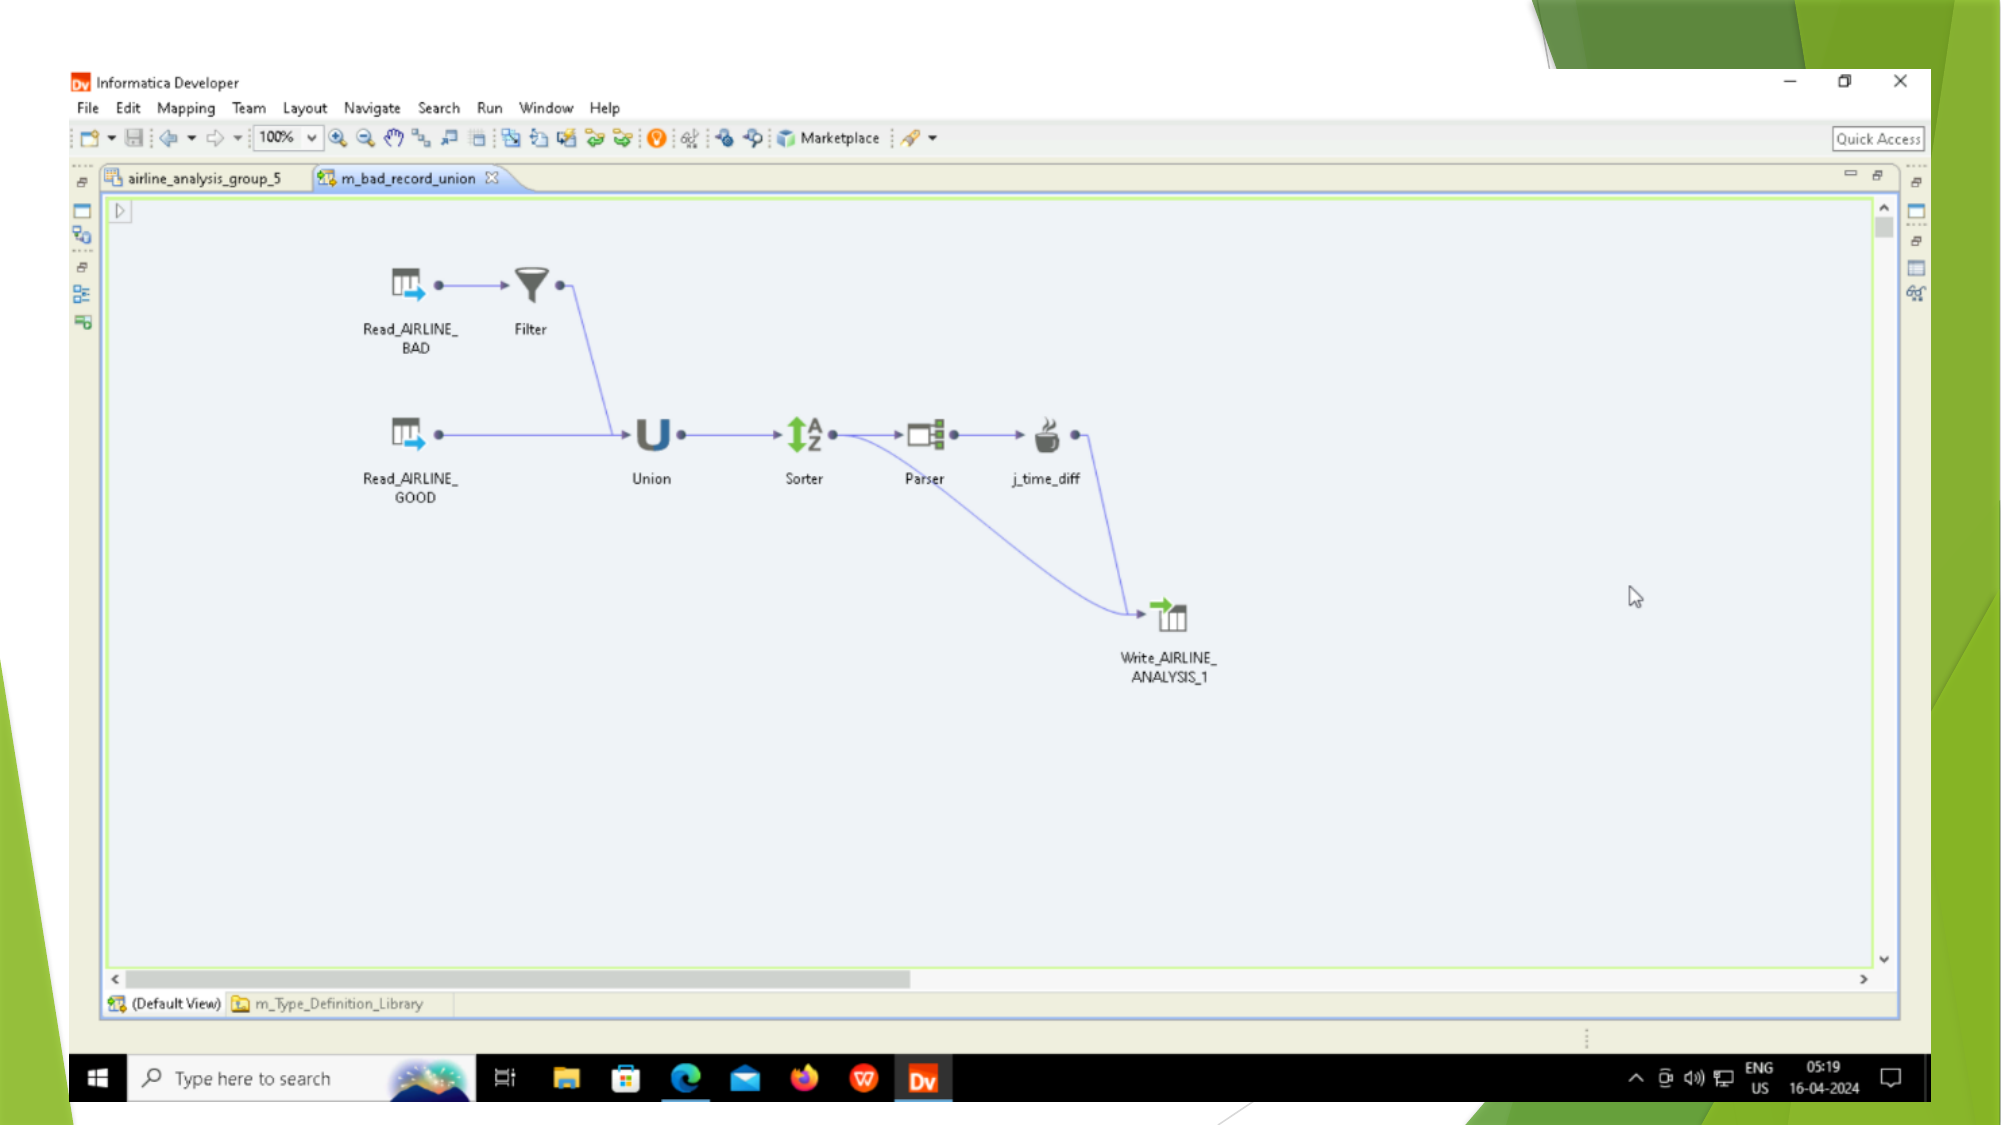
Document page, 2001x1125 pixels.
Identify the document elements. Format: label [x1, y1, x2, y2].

list [69, 69, 1931, 1103]
